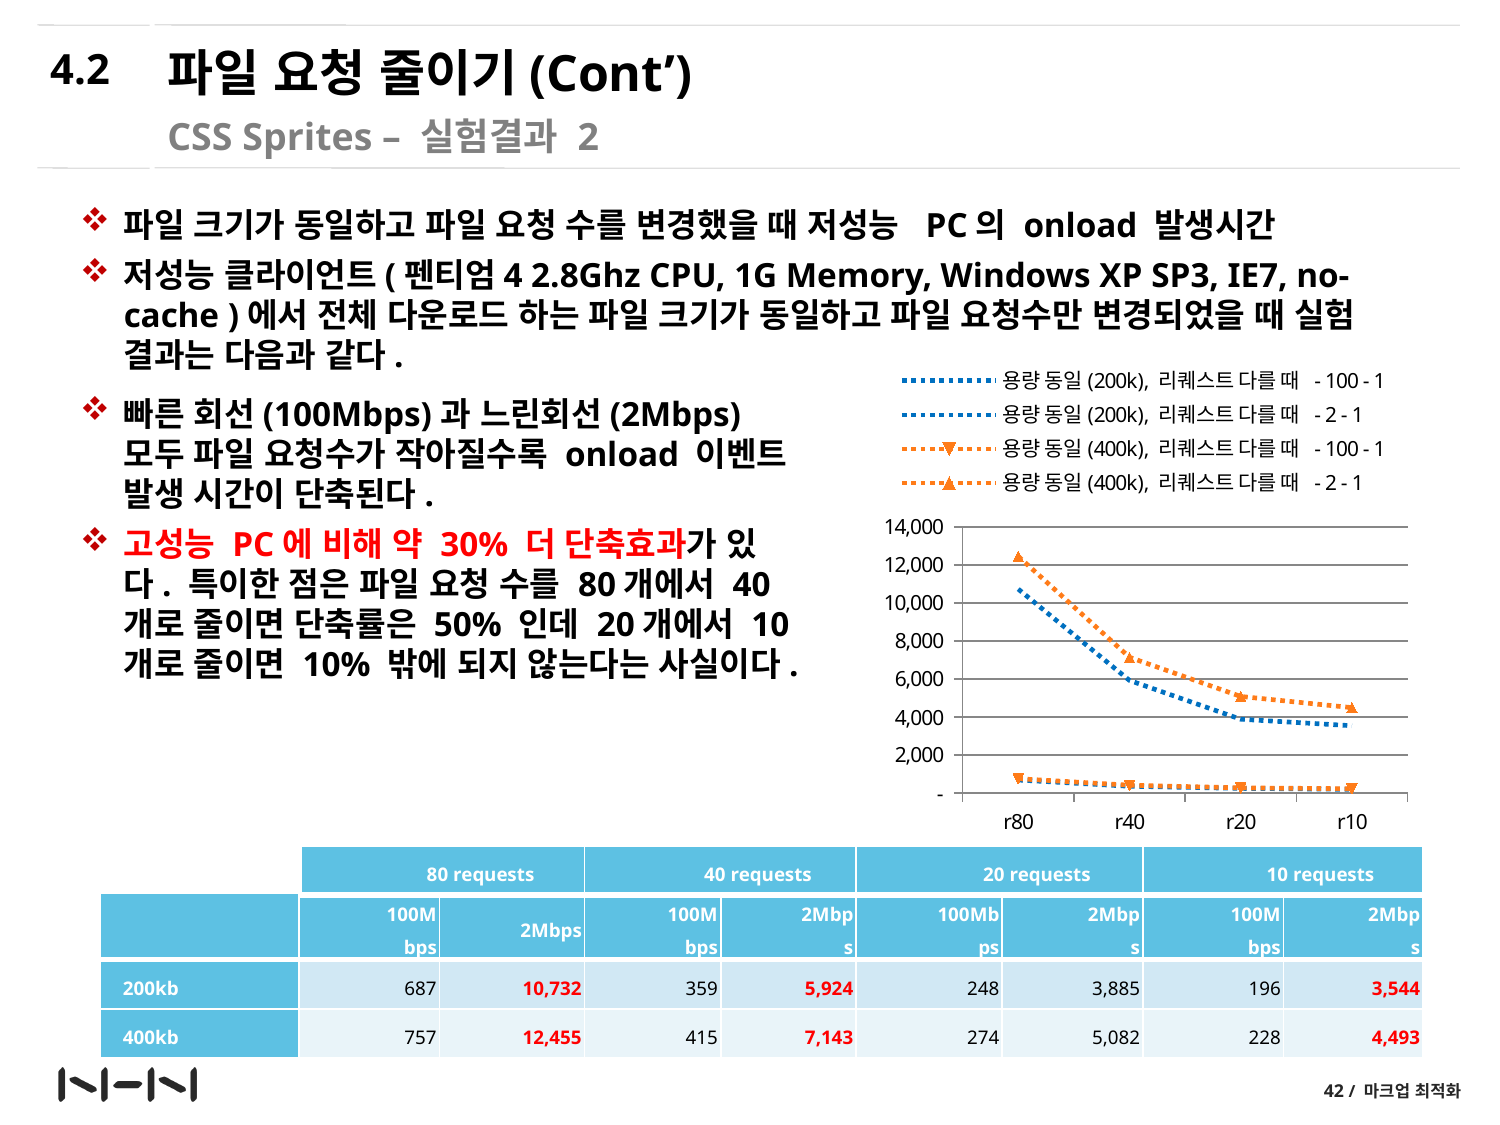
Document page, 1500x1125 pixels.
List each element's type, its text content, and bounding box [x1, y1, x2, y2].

table_cell 400kb [101, 1010, 298, 1057]
table_header 2Mbps [722, 898, 855, 957]
table_cell 10,732 [440, 962, 584, 1008]
table_cell 3,544 [1284, 962, 1422, 1008]
table_cell 3,885 [1003, 962, 1142, 1008]
table_header 2Mbps [440, 898, 584, 957]
table_header 100Mbps [300, 898, 439, 957]
table_cell 687 [300, 962, 439, 1008]
table_cell 7,143 [722, 1010, 855, 1057]
table_header 10 requests [1144, 850, 1422, 892]
list CSS Sprites – 실험결과 2 [152, 105, 1329, 164]
table_header [101, 894, 298, 957]
table_header 주석, 들여쓰기, 빈줄 제거 전 [58, 1067, 197, 1102]
table_cell 4,493 [1284, 1010, 1422, 1057]
table_cell 196 [1144, 962, 1283, 1008]
table_cell 274 [857, 1010, 1001, 1057]
table_cell 200kb [101, 962, 298, 1008]
table_header 40 requests [585, 847, 855, 892]
chart [867, 349, 1419, 847]
table_cell 415 [585, 1010, 720, 1057]
table_cell 359 [585, 962, 720, 1008]
list 파일 크기가 동일하고 파일 요청 수를 변경했을 때 저성능 PC의 onload 발생시간 저성능 클라이언트(펜티엄4 2.8Ghz CPU, 1G Memory, Windows XP SP3, IE7, no-cache )에서 전체 다운로드 하는 파일 크기가 동일하고 파일 요청수만 변경되었을 때 실험 결과는 다음과 같다. [64, 196, 1459, 1035]
table_header 80 requests [302, 847, 584, 892]
title 파일 요청 줄이기(Cont’) [152, 35, 1425, 108]
table_cell 757 [300, 1010, 439, 1057]
table_header 2Mbps [1003, 898, 1142, 957]
table_cell 248 [857, 962, 1001, 1008]
table_cell 5,924 [722, 962, 855, 1008]
table_header 100Mbps [1144, 898, 1283, 957]
table_cell 5,082 [1003, 1010, 1142, 1057]
list 4.2 [35, 35, 141, 106]
table_header 20 requests [857, 847, 1142, 892]
table_header 100Mbps [857, 898, 1001, 957]
table_cell 228 [1144, 1010, 1283, 1057]
text_box 빠른 회선(100Mbps)과 느린회선(2Mbps) 모두 파일 요청수가 작아질수록 onload 이벤트 발생 시간이 단축된다. 고성능 PC에 비해 약 30% 더 단축효과가 있다. 특이한 점은 파일 요청 수를 80개에서 40개로 줄이면 단축률은 50% 인데 20개에서 10개로 줄이면 10% 밖에 되지 않는다는 사실이다. [64, 385, 809, 705]
table_cell 12,455 [440, 1010, 584, 1057]
table_header 2Mbps [1284, 898, 1422, 957]
table_header 100Mbps [585, 898, 720, 957]
